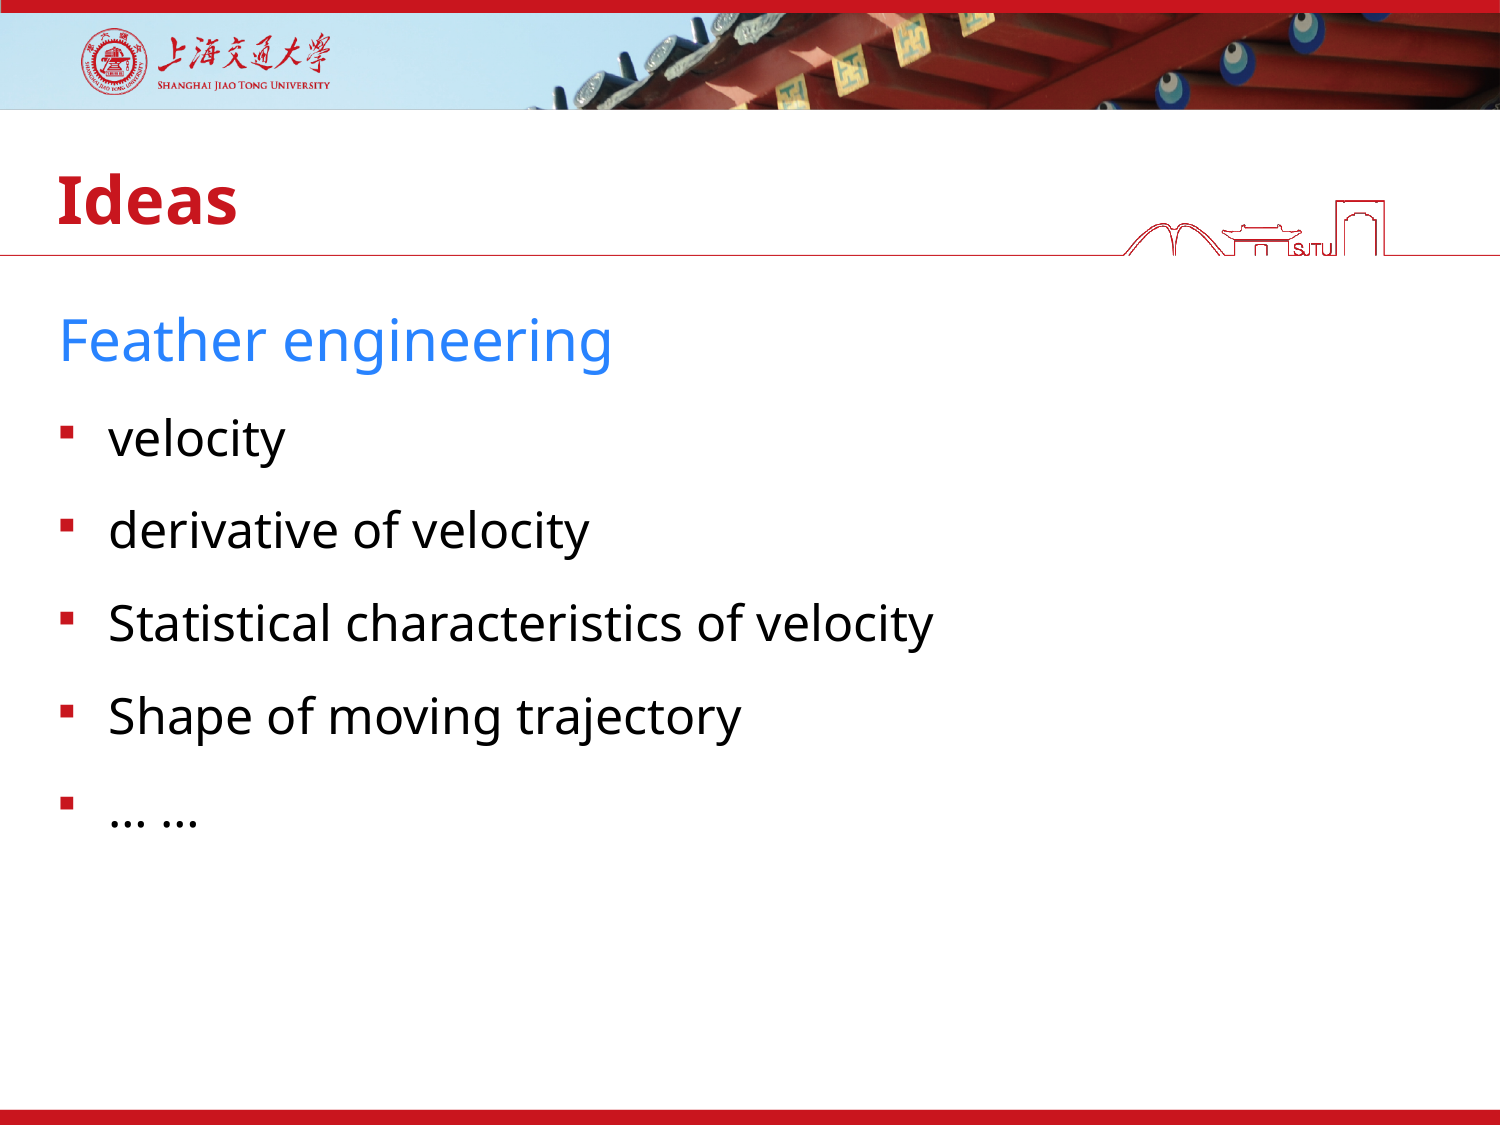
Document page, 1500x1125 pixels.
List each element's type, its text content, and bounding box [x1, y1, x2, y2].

list Feather engineering velocity derivative of velocity Statistical characteristics of velocity Shape of moving trajectory … … [43, 281, 1223, 1074]
title Ideas [43, 160, 1447, 255]
picture [0, 200, 1500, 256]
picture [0, 0, 1500, 110]
